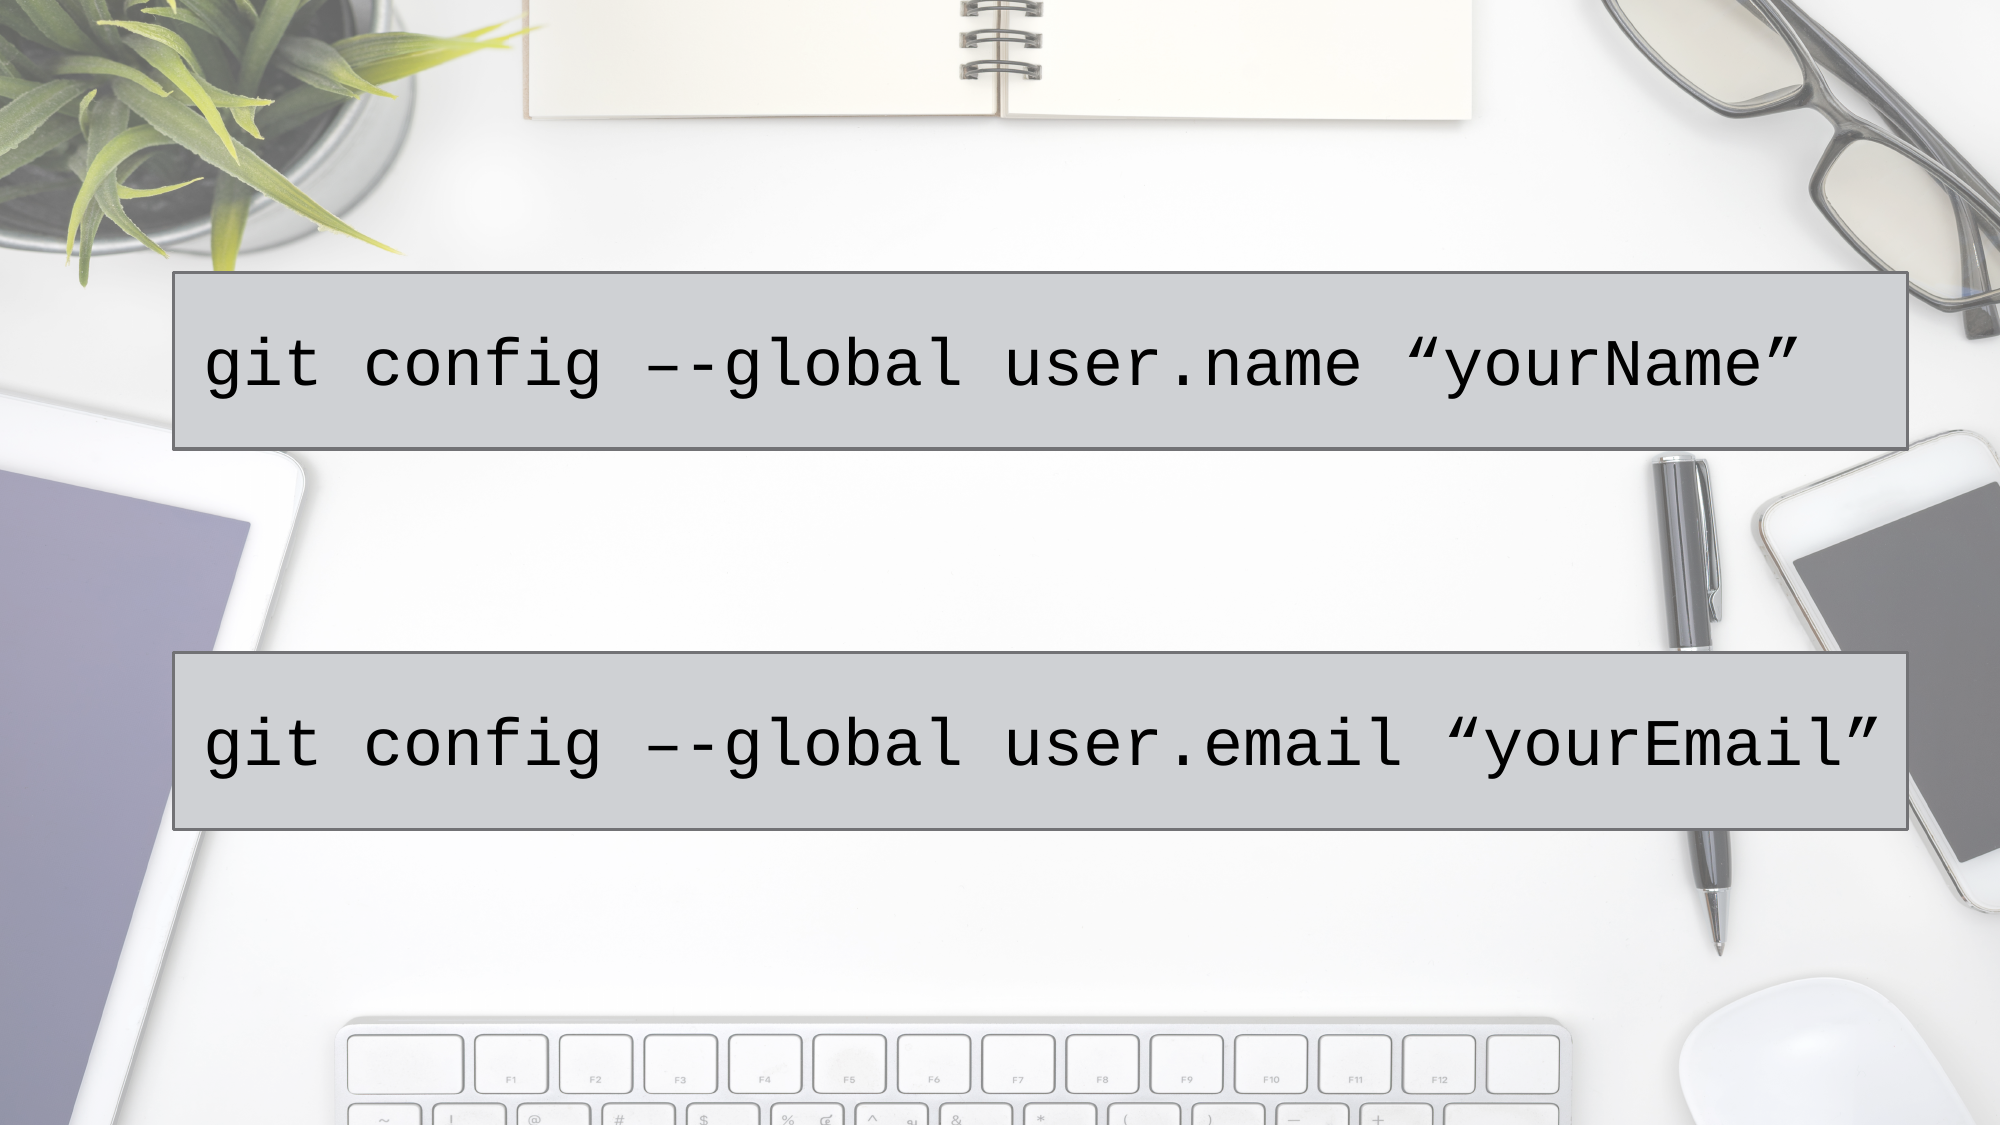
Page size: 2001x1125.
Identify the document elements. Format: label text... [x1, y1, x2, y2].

text_box git config –-global user.name “yourName” [173, 272, 1908, 449]
text_box git config –-global user.email “yourEmail” [173, 652, 1908, 830]
